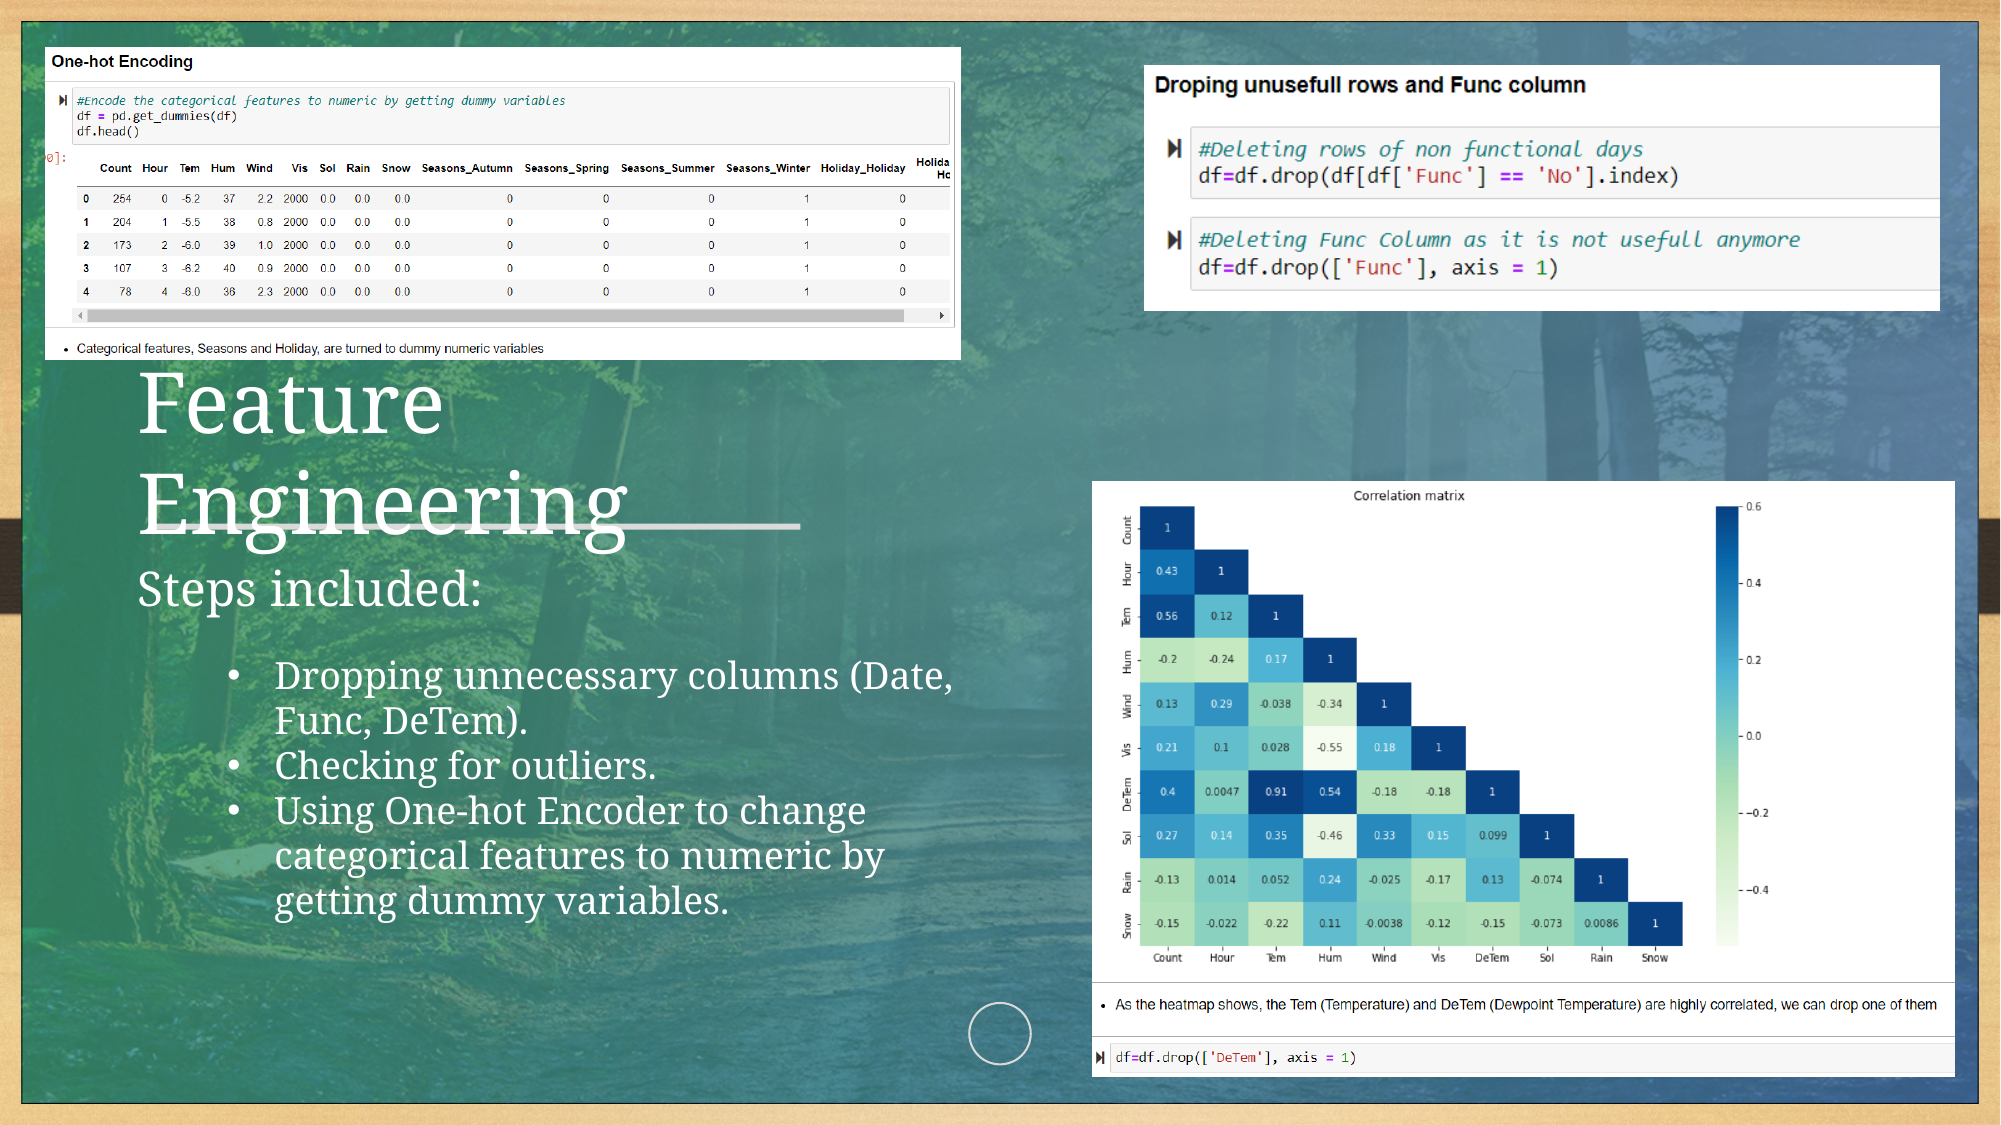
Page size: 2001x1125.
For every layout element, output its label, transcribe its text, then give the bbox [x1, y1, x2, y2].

list Steps included: [138, 559, 853, 645]
text_box Dropping unnecessary columns (Date, Func, DeTem). Checking for outliers. Using One-hot Encoder to change categorical features to numeric by getting dummy variables. [212, 644, 975, 1065]
title Feature Engineering [138, 360, 853, 559]
picture [0, 0, 2001, 1125]
